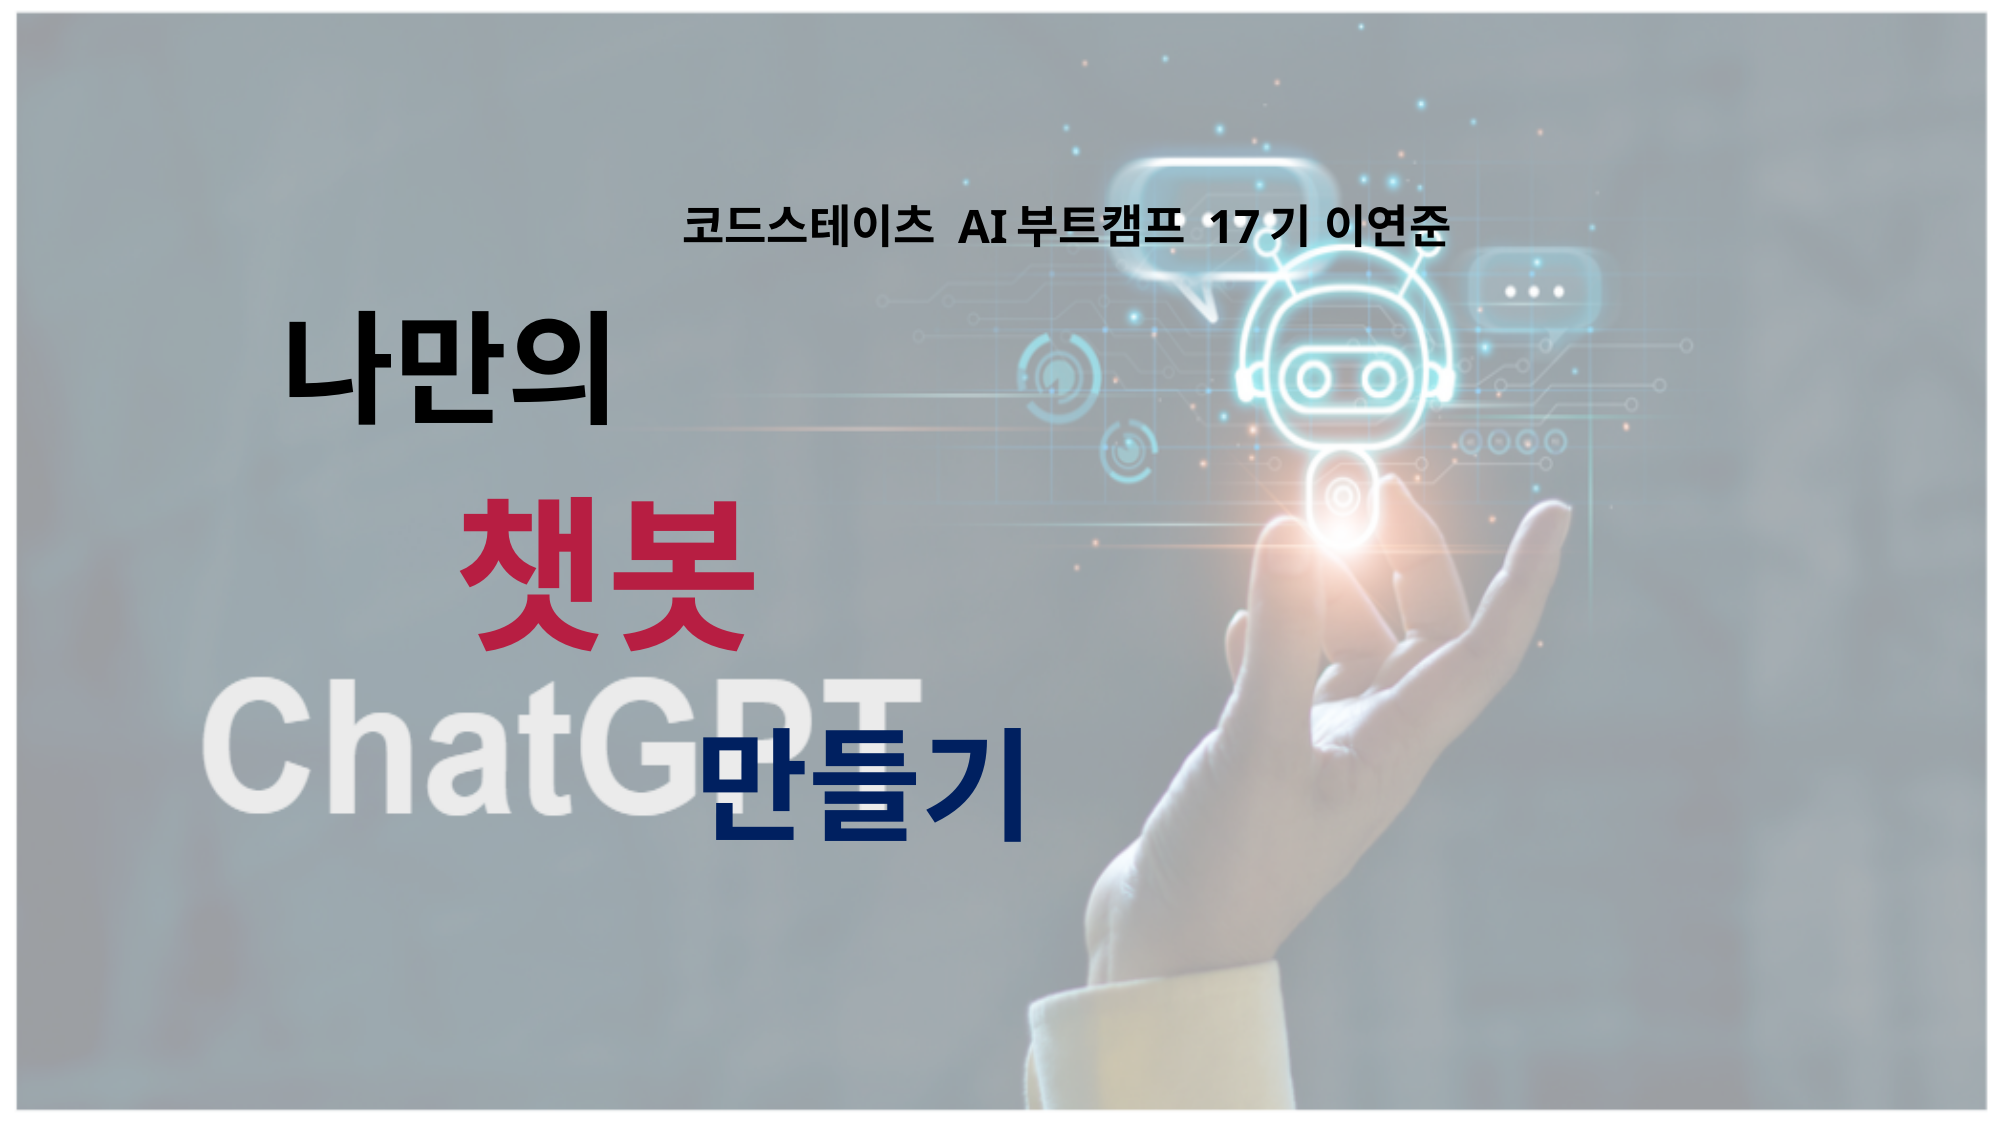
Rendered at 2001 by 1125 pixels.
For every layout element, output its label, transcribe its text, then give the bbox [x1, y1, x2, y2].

title 코드스테이츠 AI부트캠프 17기 이연준 나만의 챗봇 만들기 [58, 11, 2000, 1074]
